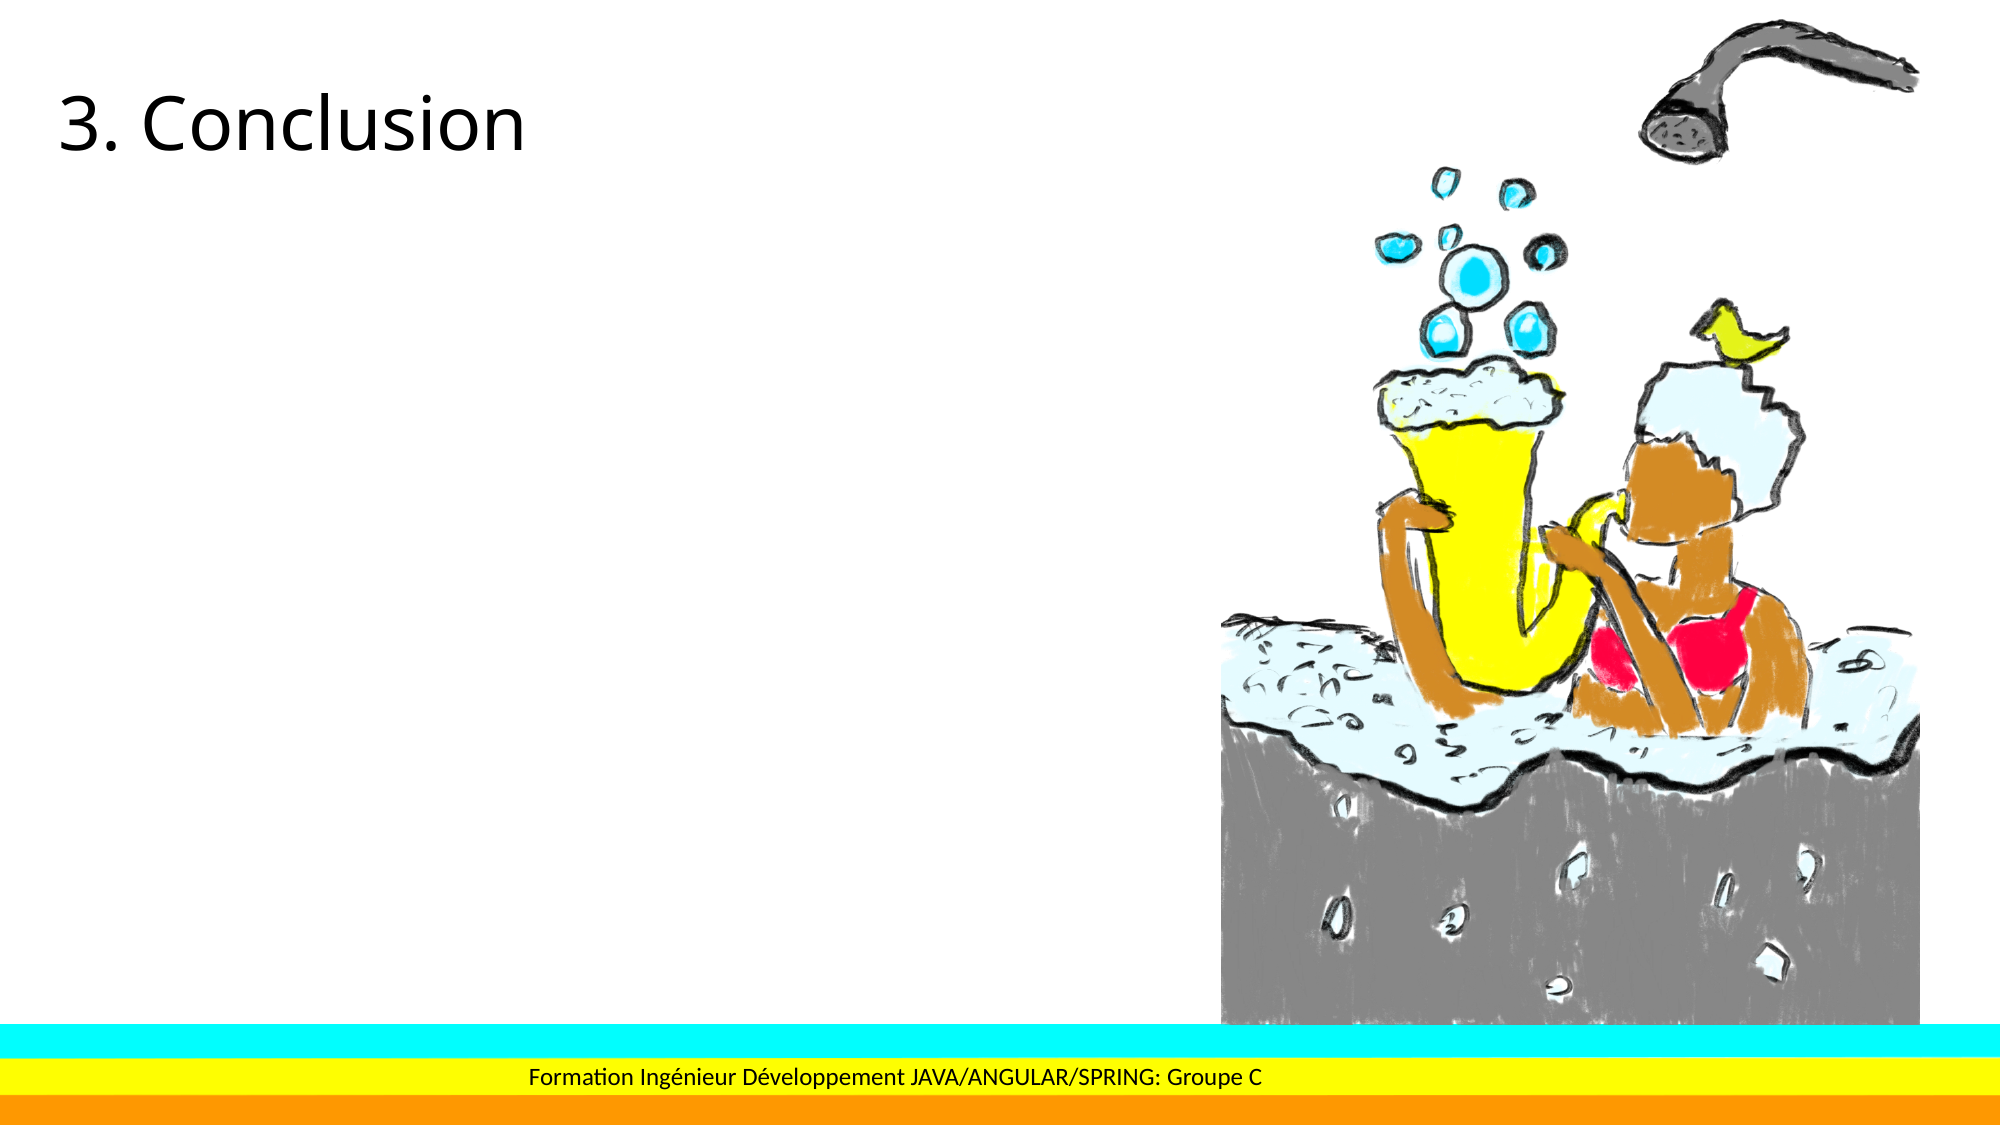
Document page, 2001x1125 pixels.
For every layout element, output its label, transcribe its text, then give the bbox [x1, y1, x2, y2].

picture [0, 19, 2000, 1125]
title 3. Conclusion [43, 74, 779, 175]
